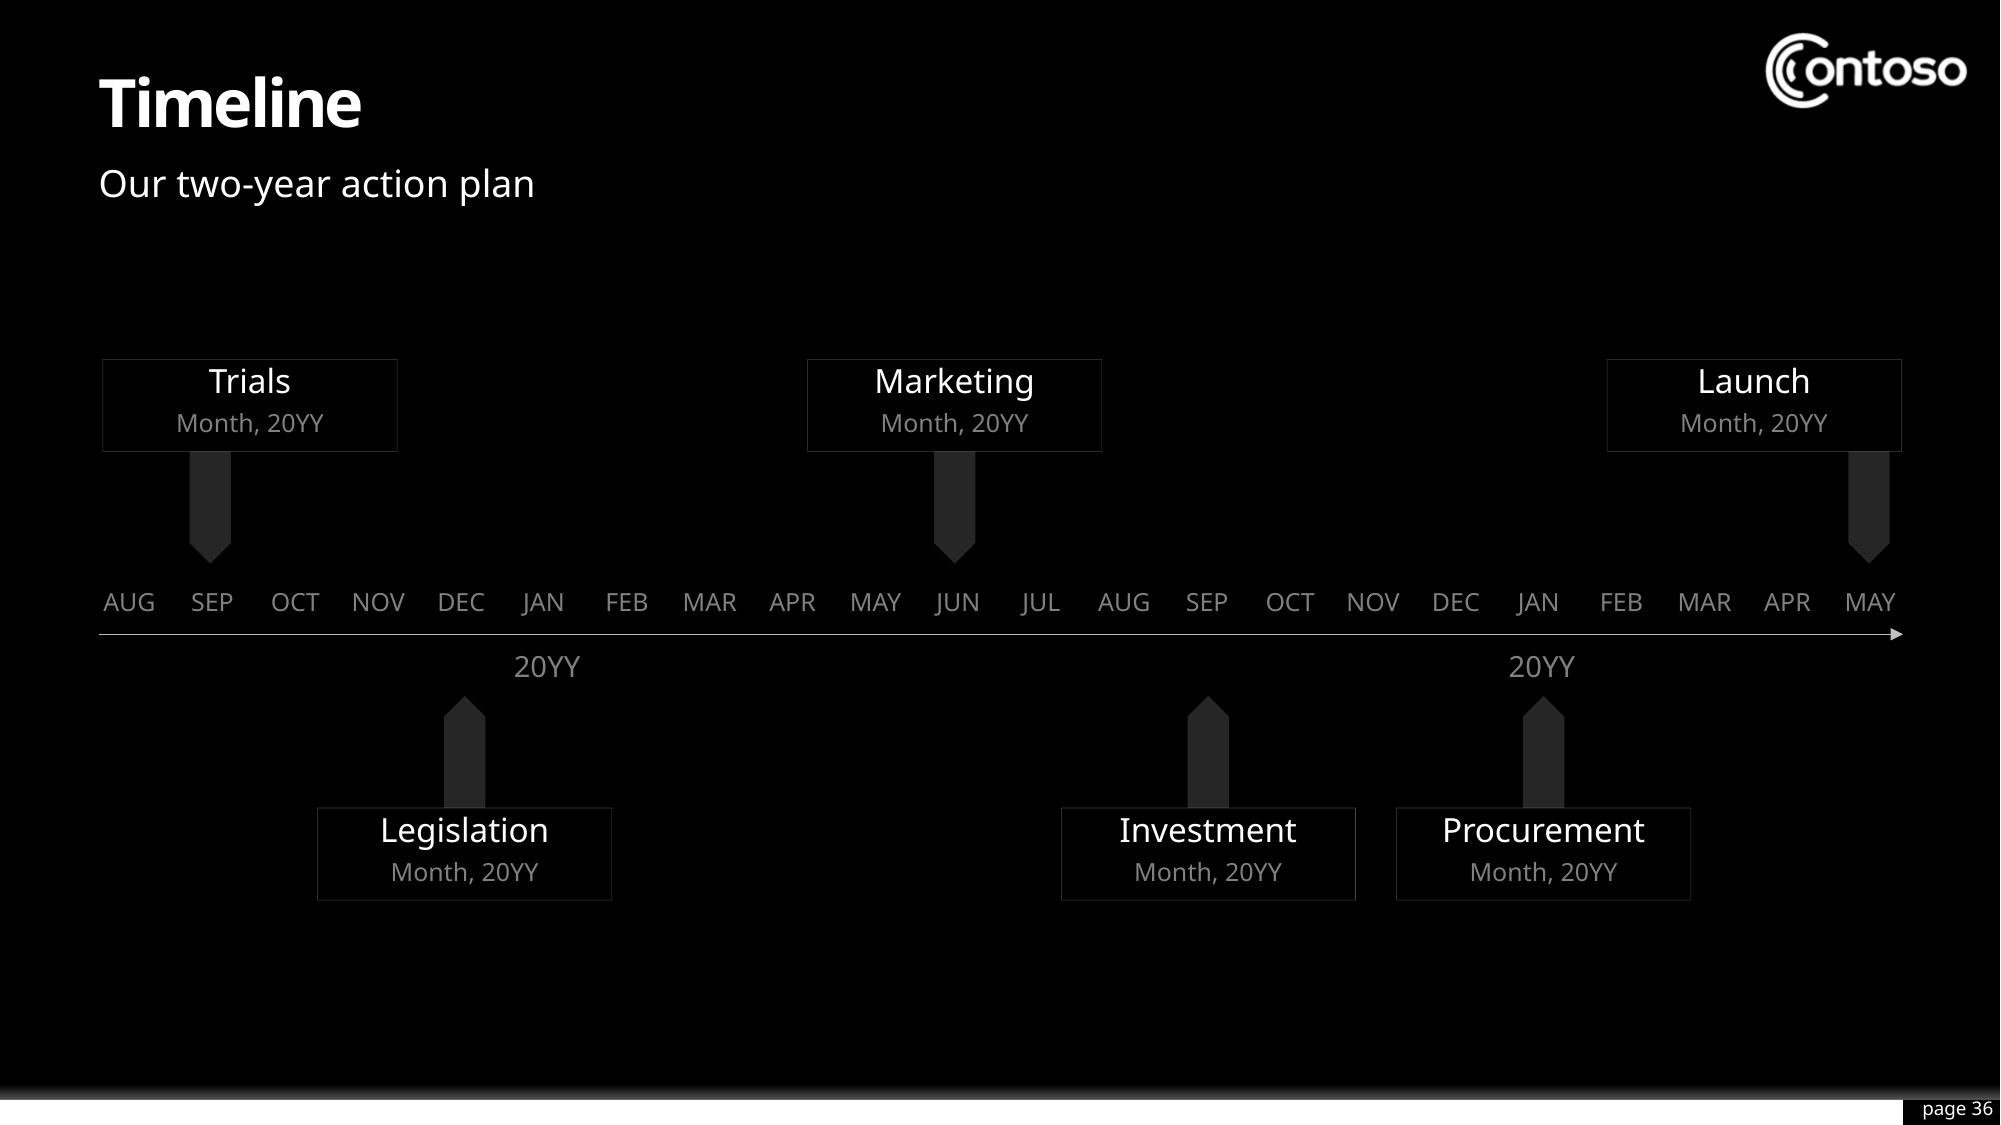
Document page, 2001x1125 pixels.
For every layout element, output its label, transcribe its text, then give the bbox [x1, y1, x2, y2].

text_box [188, 452, 232, 566]
list DEC [430, 590, 493, 624]
text_box [1186, 694, 1231, 807]
text_box Legislation [317, 807, 612, 901]
list FEB [1590, 590, 1653, 624]
text_box Month, 20YY [1069, 859, 1347, 897]
list JAN [513, 590, 576, 624]
picture [1758, 26, 1974, 110]
text_box Month, 20YY [1615, 410, 1893, 448]
list SEP [1176, 590, 1239, 624]
text_box Month, 20YY [816, 410, 1094, 448]
text_box [933, 452, 977, 566]
list Trials [102, 359, 398, 452]
list JUL [1010, 590, 1073, 624]
list SEP [181, 590, 244, 624]
list 20YY [512, 651, 581, 685]
text_box Month, 20YY [1405, 859, 1683, 897]
list OCT [264, 590, 327, 624]
list NOV [347, 590, 410, 624]
list MAY [1839, 590, 1902, 624]
text_box [1847, 452, 1891, 566]
text_box Investment [1061, 807, 1356, 901]
list 20YY [1507, 651, 1576, 685]
slide_number page 36 [1903, 1096, 1994, 1123]
list JAN [1507, 590, 1570, 624]
list APR [1756, 590, 1819, 624]
title Timeline [98, 70, 1735, 142]
list AUG [1093, 590, 1156, 624]
list NOV [1342, 590, 1405, 624]
text_box [443, 694, 487, 807]
list MAR [1673, 590, 1736, 624]
text_box Month, 20YY [326, 859, 604, 897]
text_box Marketing [807, 359, 1102, 452]
text_box Procurement [1396, 807, 1691, 901]
text_box [1521, 694, 1566, 807]
list OCT [1259, 590, 1322, 624]
list JUN [927, 590, 990, 624]
list AUG [98, 590, 161, 624]
list MAR [678, 590, 741, 624]
list FEB [596, 590, 658, 624]
list Month, 20YY [111, 410, 389, 448]
list MAY [844, 590, 907, 624]
list APR [761, 590, 824, 624]
text_box Launch [1607, 359, 1902, 452]
list DEC [1424, 590, 1487, 624]
list Our two-year action plan [98, 165, 1735, 207]
